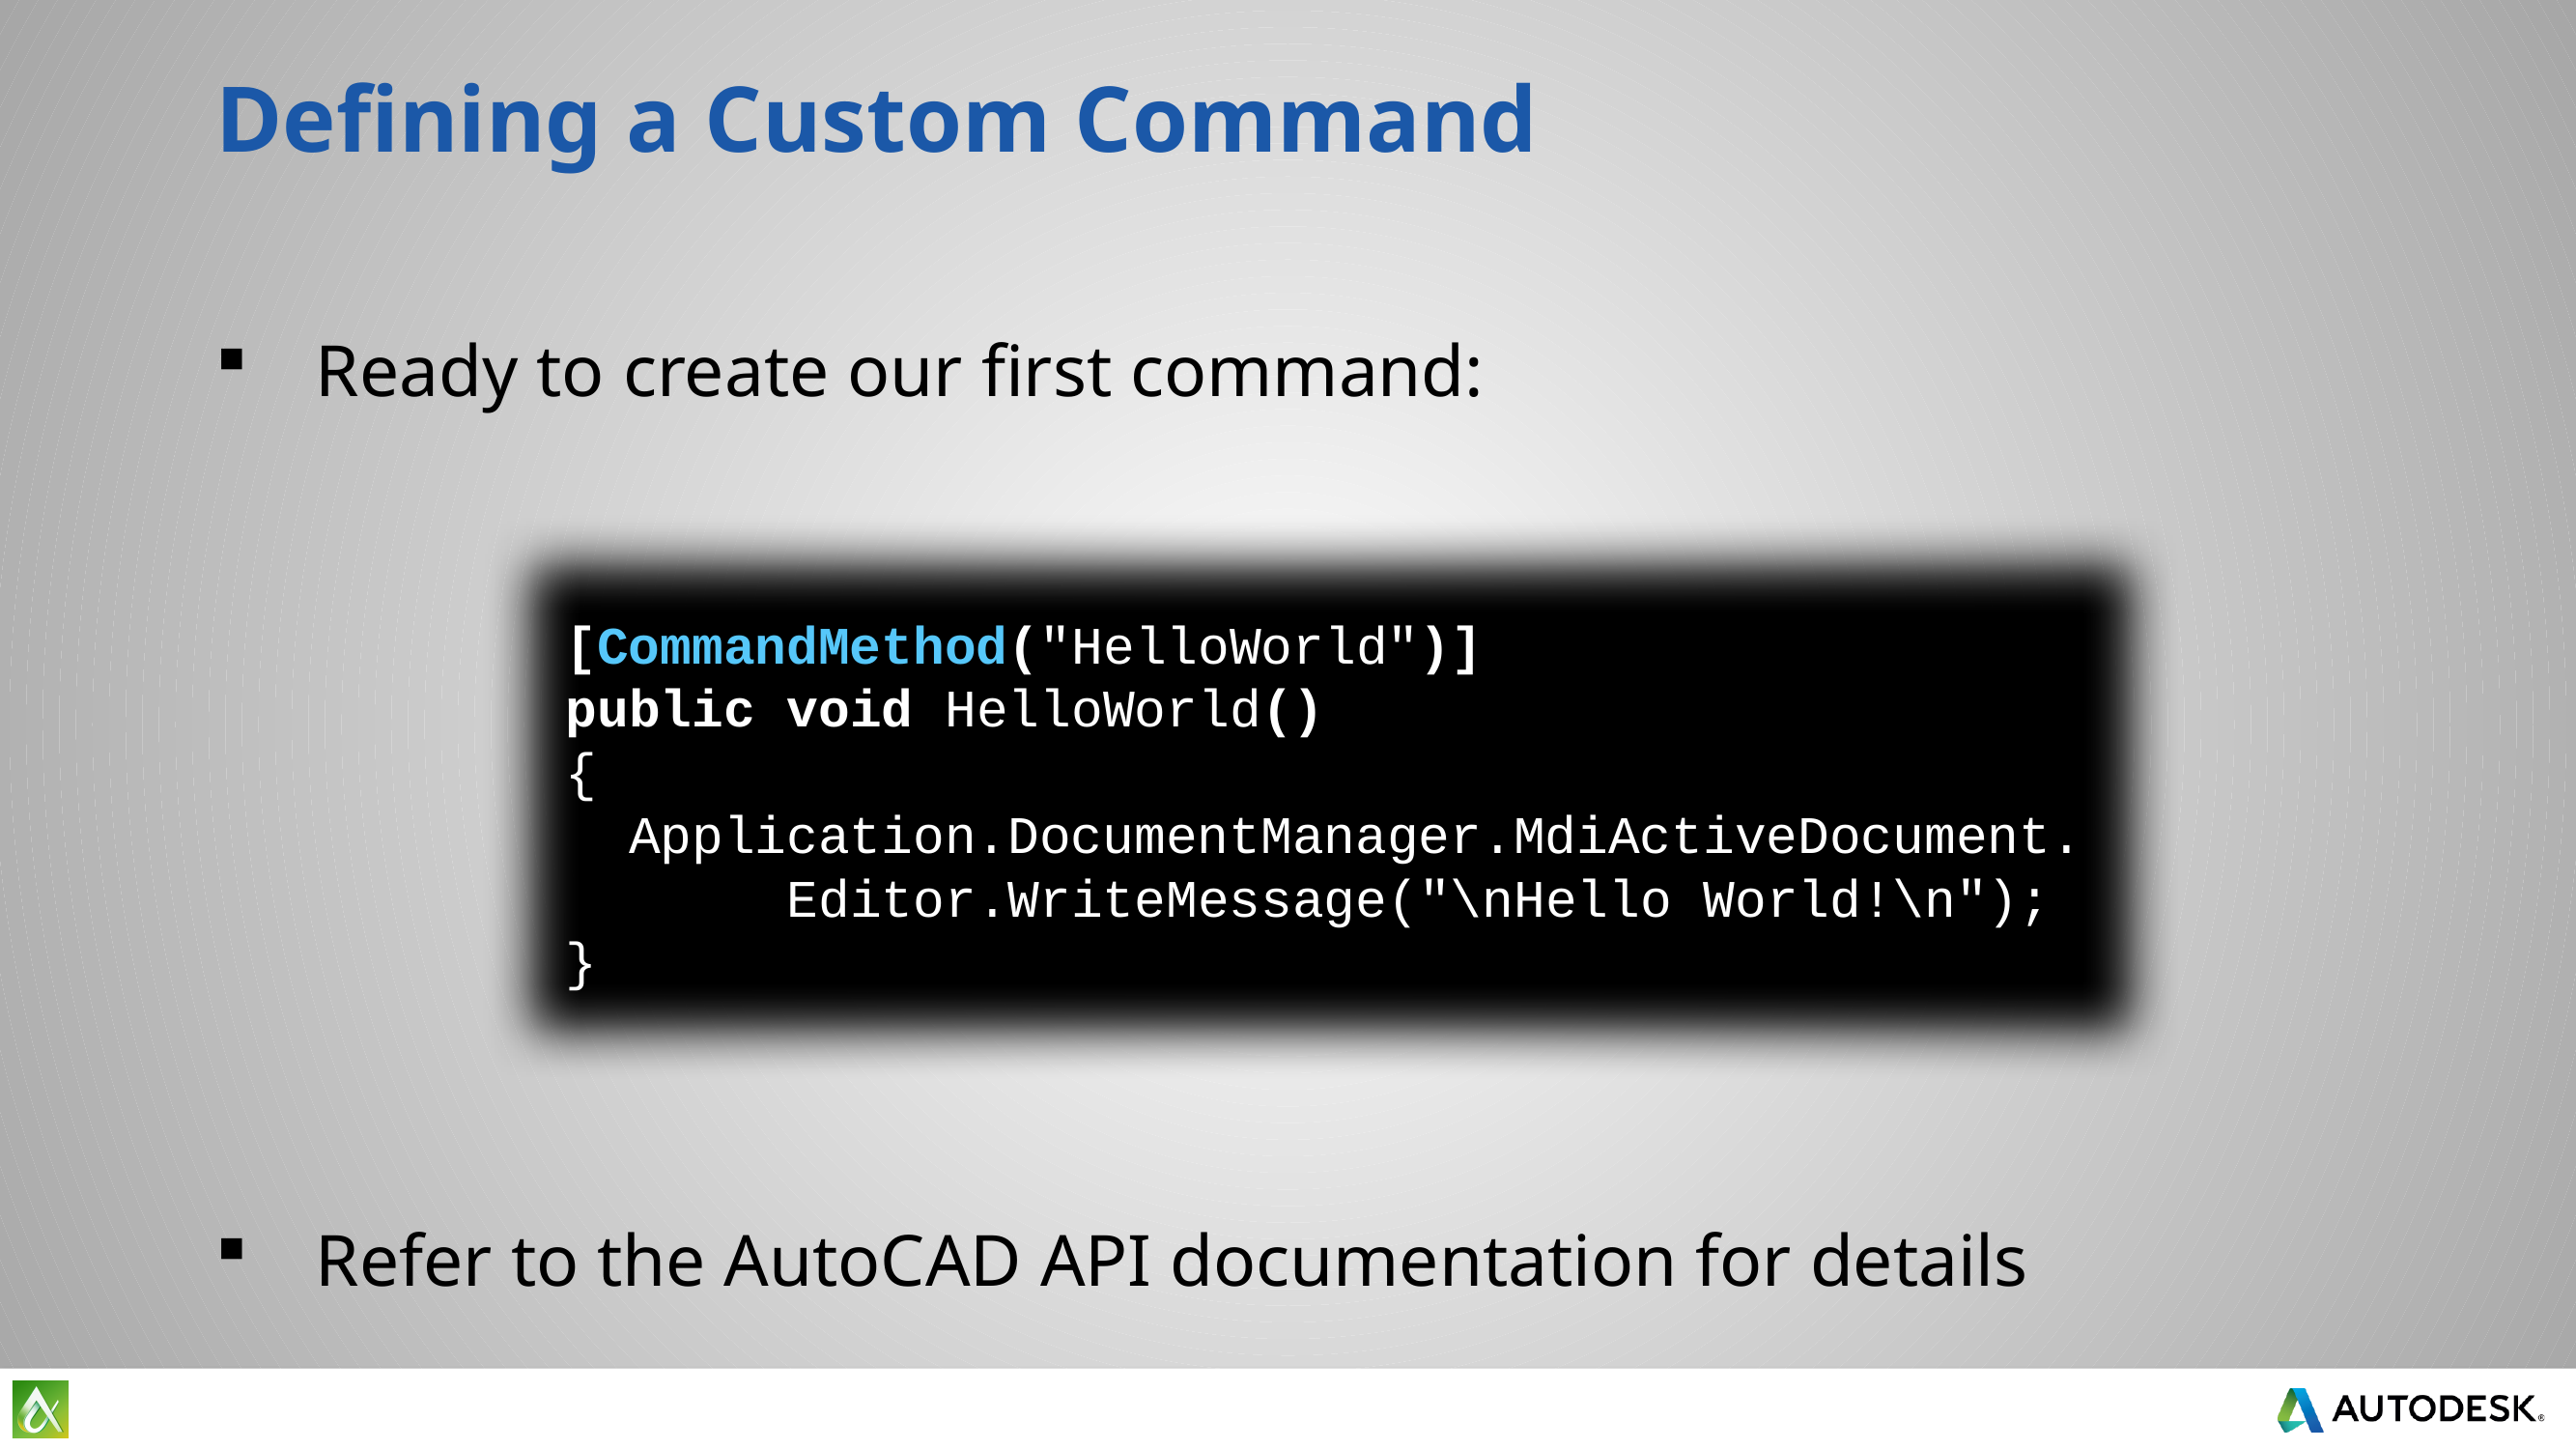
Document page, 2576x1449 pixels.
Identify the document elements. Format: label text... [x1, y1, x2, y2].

list Ready to create our first command: Refer to the AutoCAD API documentation for details [201, 318, 2447, 1314]
text_box [CommandMethod("HelloWorld")] public void HelloWorld() { Application.DocumentManager.MdiActiveDocument. Editor.WriteMessage("\nHello World!\n"); } [532, 565, 2132, 1033]
picture [12, 1380, 76, 1438]
picture [2276, 1386, 2545, 1434]
title Defining a Custom Command [201, 53, 2447, 265]
